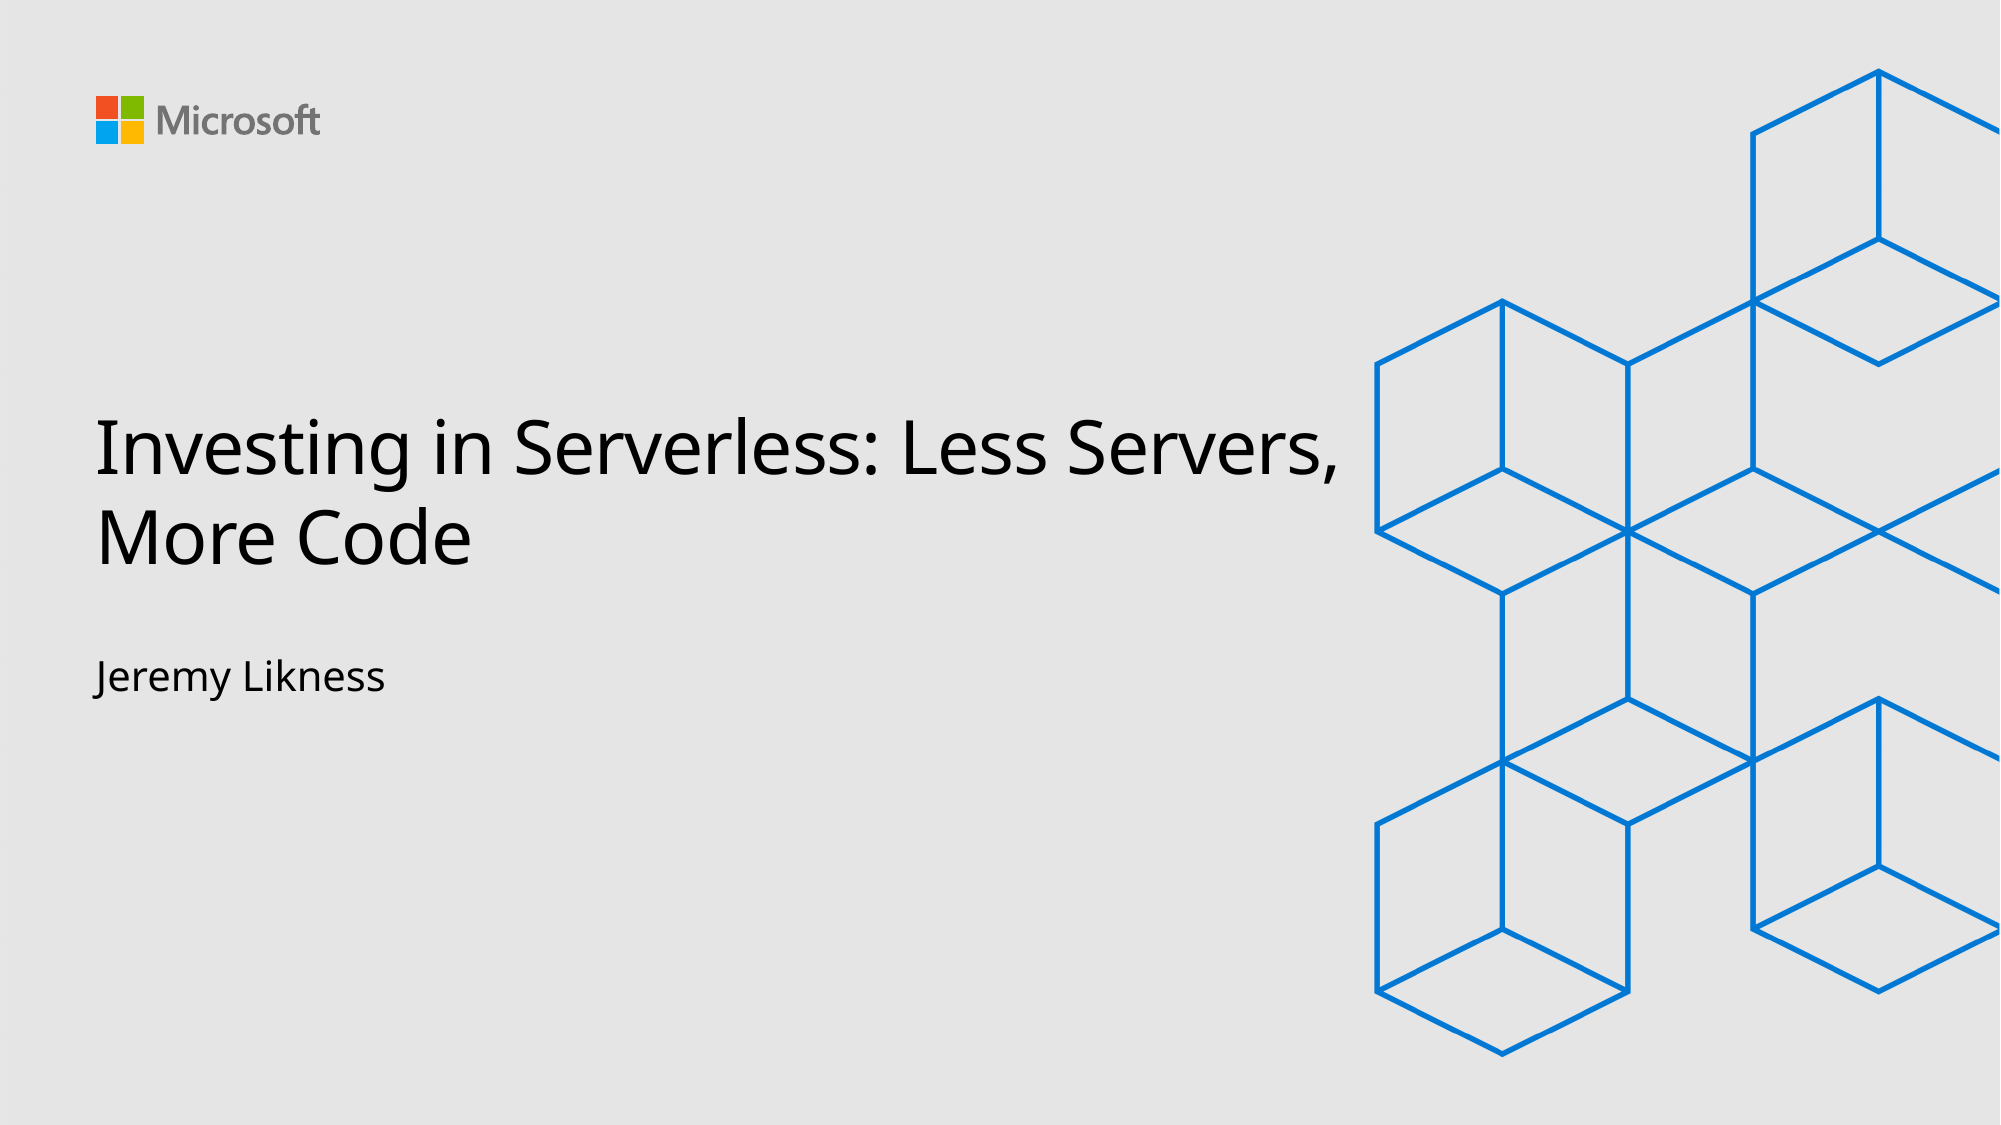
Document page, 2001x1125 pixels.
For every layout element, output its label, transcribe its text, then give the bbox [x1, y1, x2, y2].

title Investing in Serverless: Less Servers, More Code [95, 397, 1341, 580]
list Jeremy Likness [95, 650, 1341, 701]
picture [0, 0, 2000, 1125]
